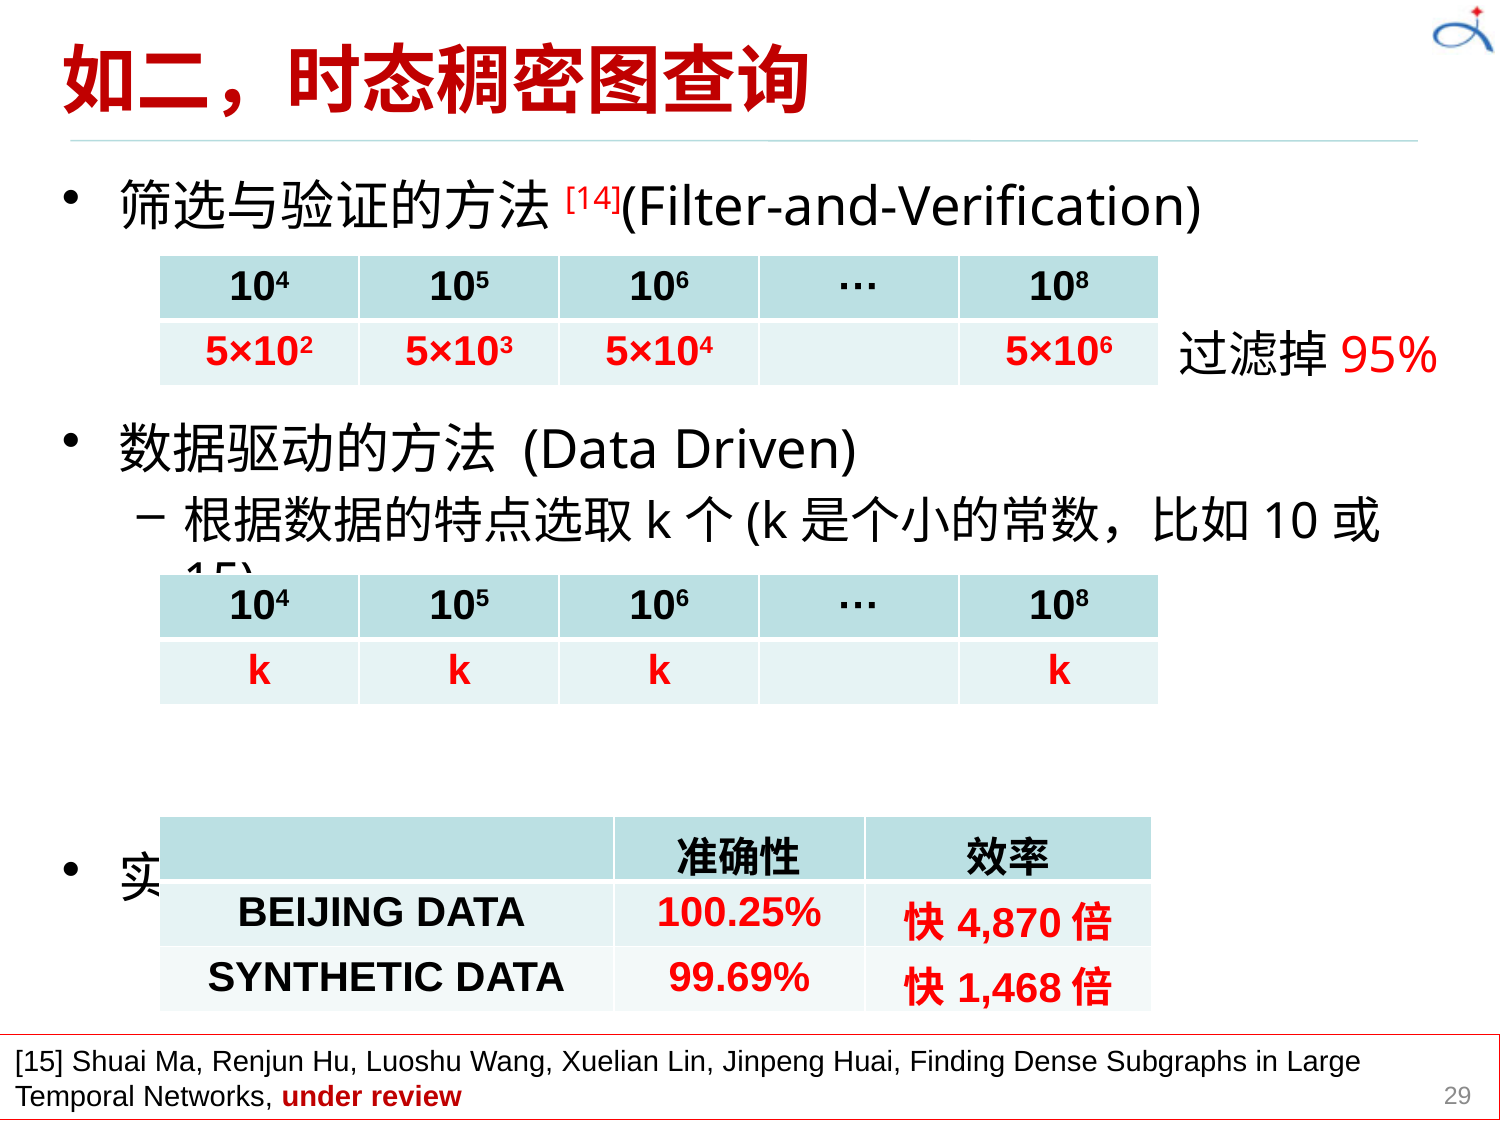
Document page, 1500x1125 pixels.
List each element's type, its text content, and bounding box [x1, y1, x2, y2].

table_header 准确性 [615, 817, 864, 879]
text_box [15] Shuai Ma, Renjun Hu, Luoshu Wang, Xuelian Lin, Jinpeng Huai, Finding Dense Subgraphs in Large Temporal Networks, under review [0, 1034, 1500, 1120]
table_cell k [160, 642, 358, 704]
text_box 过滤掉95% [1163, 314, 1459, 387]
table_cell 快1,468倍 [866, 947, 1151, 1011]
table_cell 5×102 [160, 323, 358, 385]
table_header 效率 [866, 817, 1151, 879]
slide_number 29 [1136, 1120, 1487, 1125]
title 如二，时态稠密图查询 [46, 11, 1419, 143]
table_header 104 [160, 256, 358, 318]
table_header ··· [760, 256, 958, 318]
table_header 108 [960, 256, 1158, 318]
table_cell 快4,870倍 [866, 884, 1151, 946]
table_header 104 [160, 575, 358, 637]
table_cell 100.25% [615, 884, 864, 946]
table_header 108 [960, 575, 1158, 637]
table_header ··· [760, 575, 958, 637]
table_cell [760, 642, 958, 704]
table_cell BEIJING DATA [160, 884, 613, 946]
picture [1432, 5, 1495, 55]
table_cell k [360, 642, 558, 704]
table_header 105 [360, 256, 558, 318]
table_header [160, 817, 613, 879]
table_header 106 [560, 575, 758, 637]
table_header 106 [560, 256, 758, 318]
table_cell k [960, 642, 1158, 704]
list 筛选与验证的方法[14](Filter-and-Verification) 数据驱动的方法 (Data Driven) 根据数据的特点选取k个(k是个小的常数，比如10或15) 实验结果 [46, 163, 1442, 1024]
table_cell 99.69% [615, 947, 864, 1011]
table_cell 5×104 [560, 323, 758, 385]
table_cell [760, 323, 958, 385]
table_cell k [560, 642, 758, 704]
table_cell 5×103 [360, 323, 558, 385]
table_cell 5×106 [960, 323, 1158, 385]
table_cell SYNTHETIC DATA [160, 947, 613, 1011]
table_header 105 [360, 575, 558, 637]
